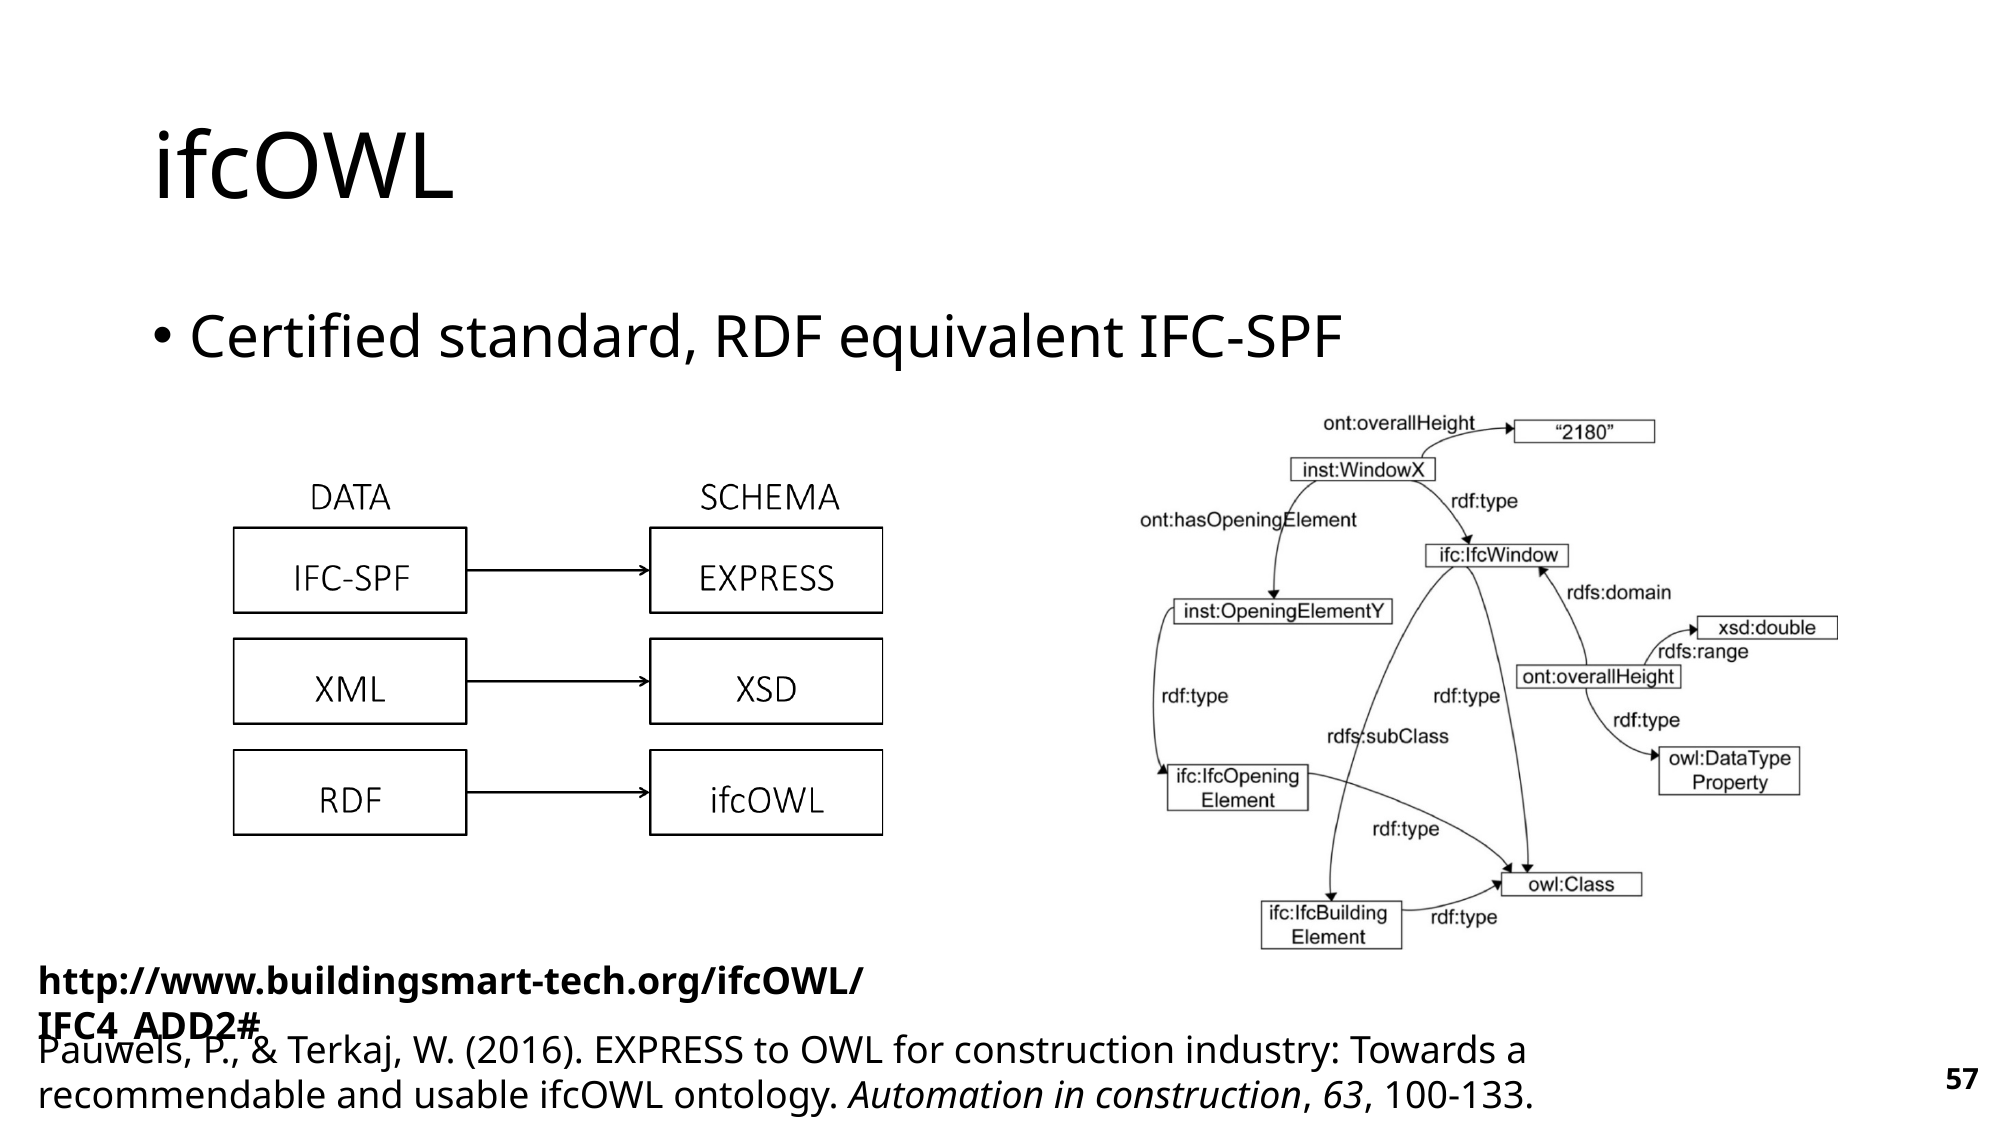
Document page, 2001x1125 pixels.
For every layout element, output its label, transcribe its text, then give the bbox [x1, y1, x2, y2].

list Certified standard, RDF equivalent IFC-SPF [137, 299, 1863, 1014]
picture [1131, 412, 1838, 951]
slide_number 57 [1924, 1037, 2000, 1123]
title ifcOWL [137, 59, 1863, 278]
text_box Pauwels, P., & Terkaj, W. (2016). EXPRESS to OWL for construction industry: Towards a recommendable and usable ifcOWL ontology. Automation in construction, 63, 100-133. [22, 1018, 1838, 1124]
picture [232, 465, 884, 848]
text_box http://www.buildingsmart-tech.org/ifcOWL/IFC4_ADD2# [22, 949, 1023, 1055]
